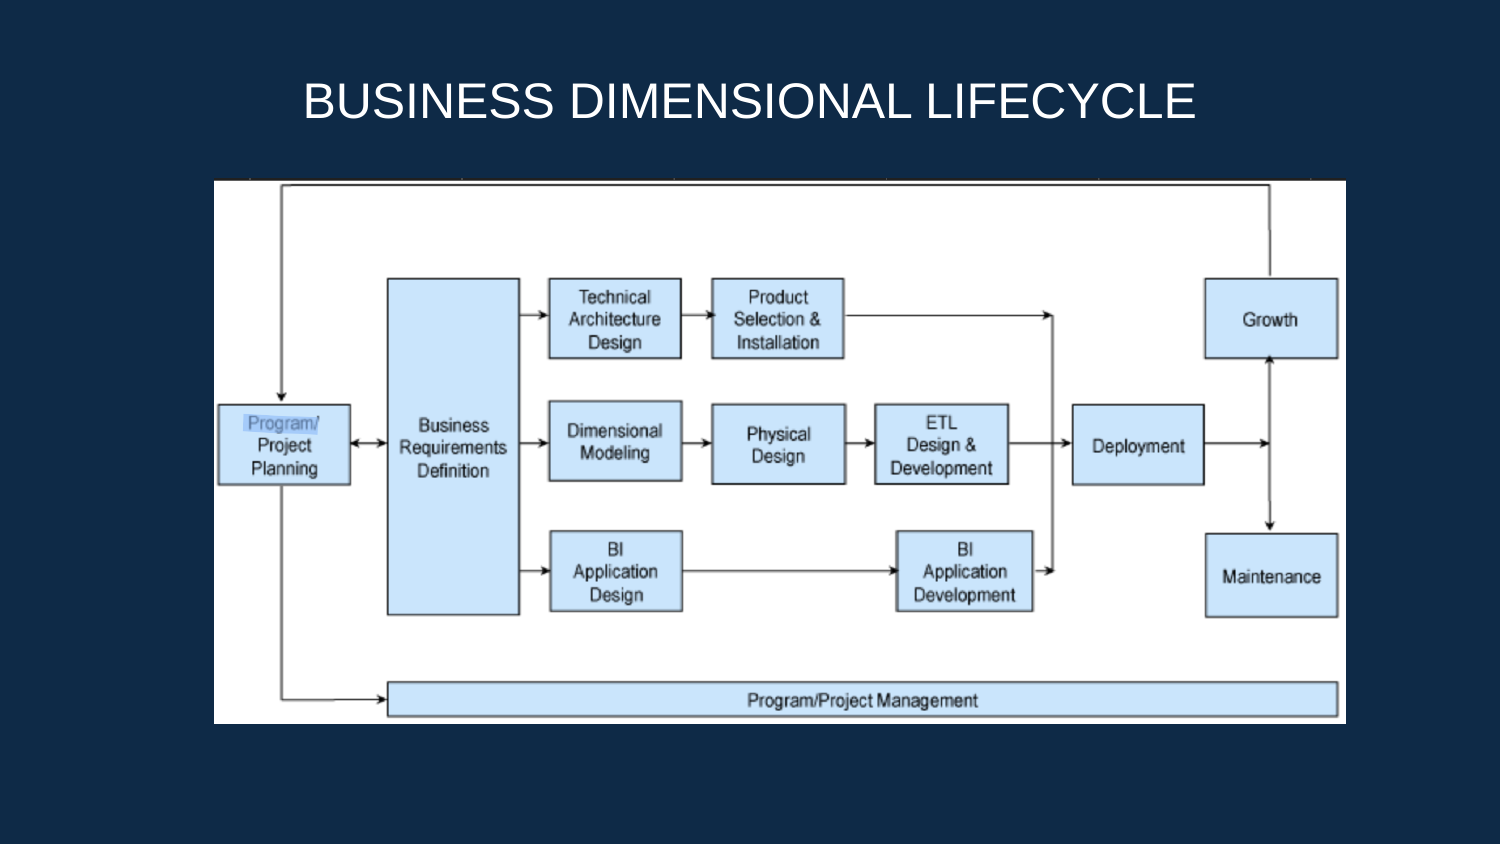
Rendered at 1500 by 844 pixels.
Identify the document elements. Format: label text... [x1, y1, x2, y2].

picture [214, 177, 1347, 725]
text_box BUSINESS DIMENSIONAL LIFECYCLE [171, 53, 1328, 133]
